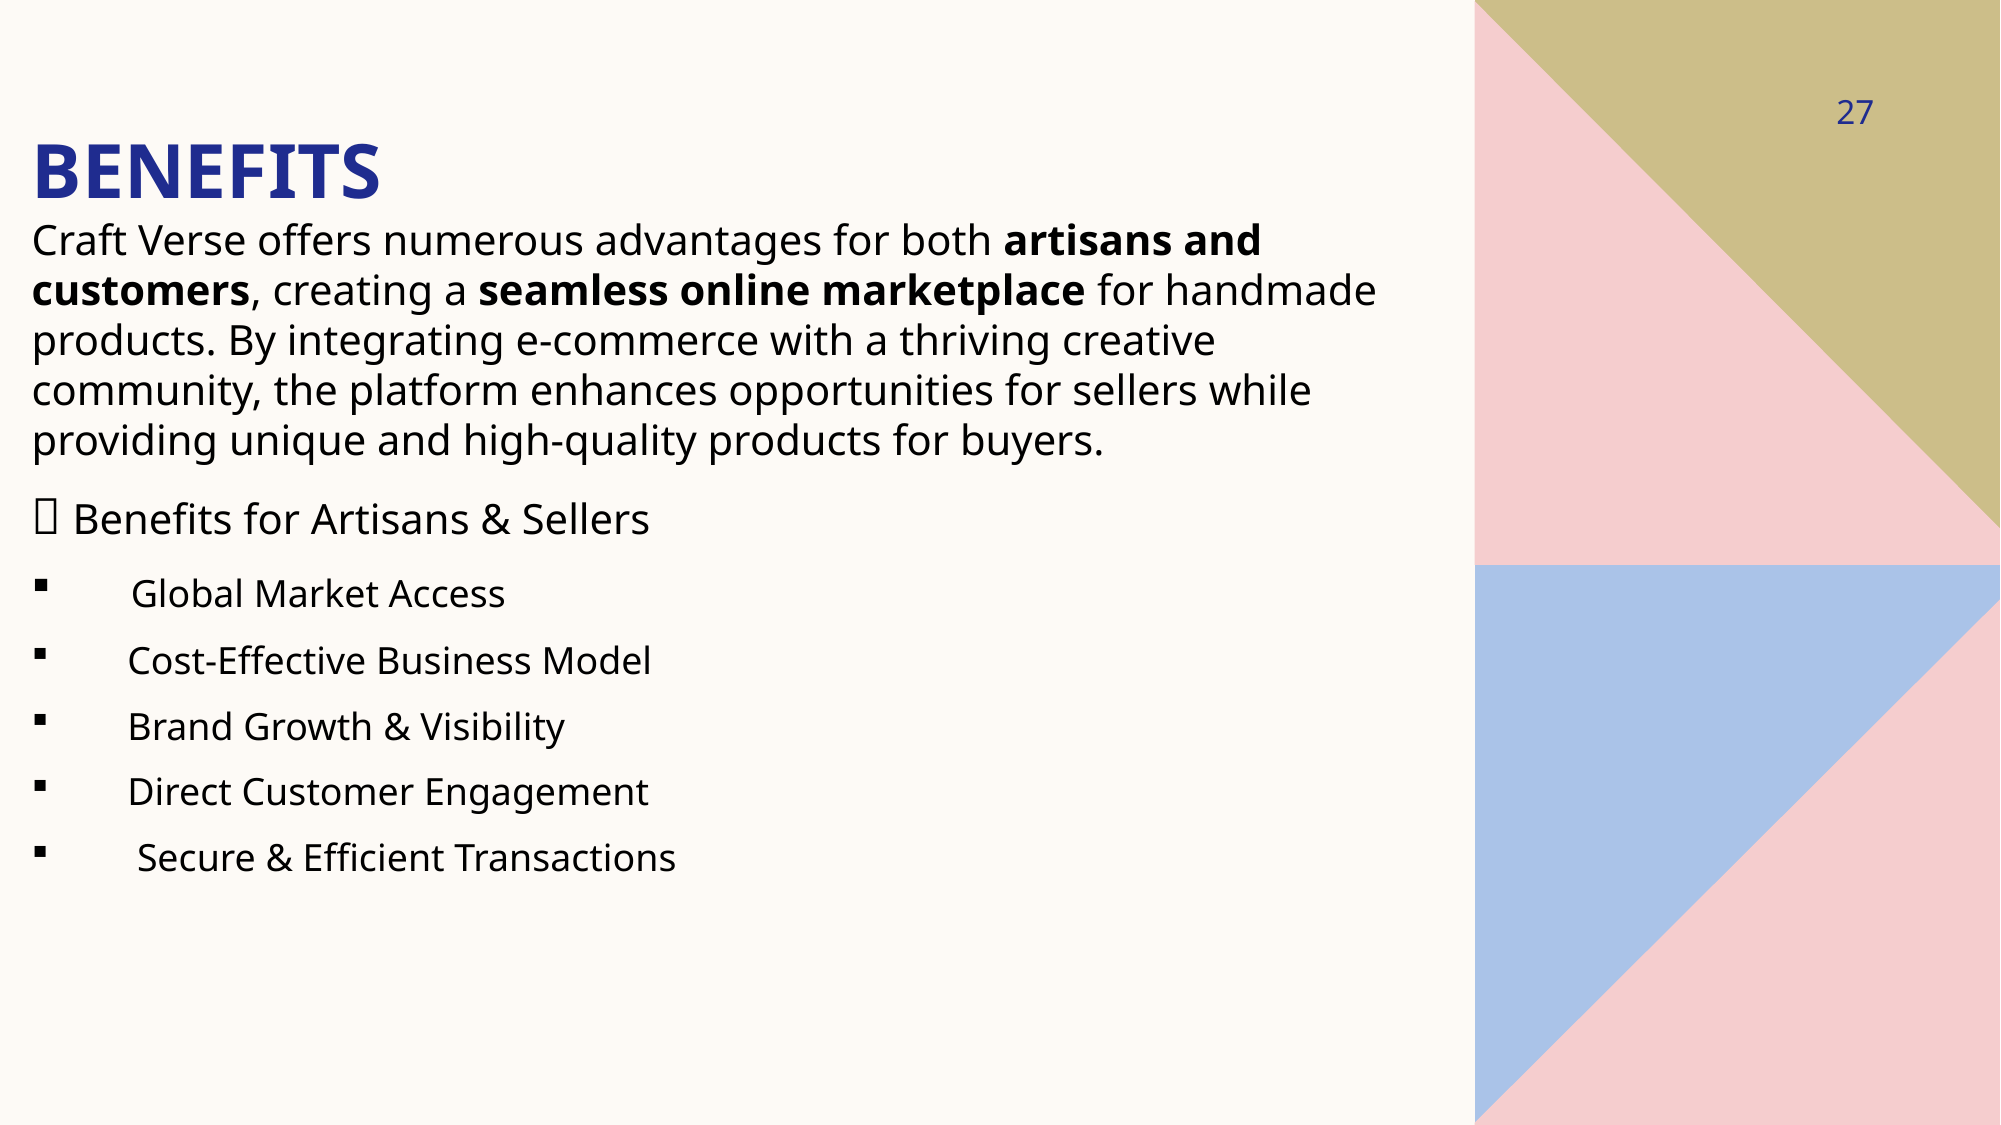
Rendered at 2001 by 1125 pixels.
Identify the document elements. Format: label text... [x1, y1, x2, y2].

list Craft Verse offers numerous advantages for both artisans and customers, creating a seamless online marketplace for handmade products. By integrating e-commerce with a thriving creative community, the platform enhances opportunities for sellers while providing unique and high-quality products for buyers. 🔹 Benefits for Artisans & Sellers Global Market Access Cost-Effective Business Model Brand Growth & Visibility Direct Customer Engagement Secure & Efficient Transactions [16, 213, 1411, 996]
slide_number 27 [1712, 75, 1875, 153]
title Benefits [16, 13, 1296, 213]
